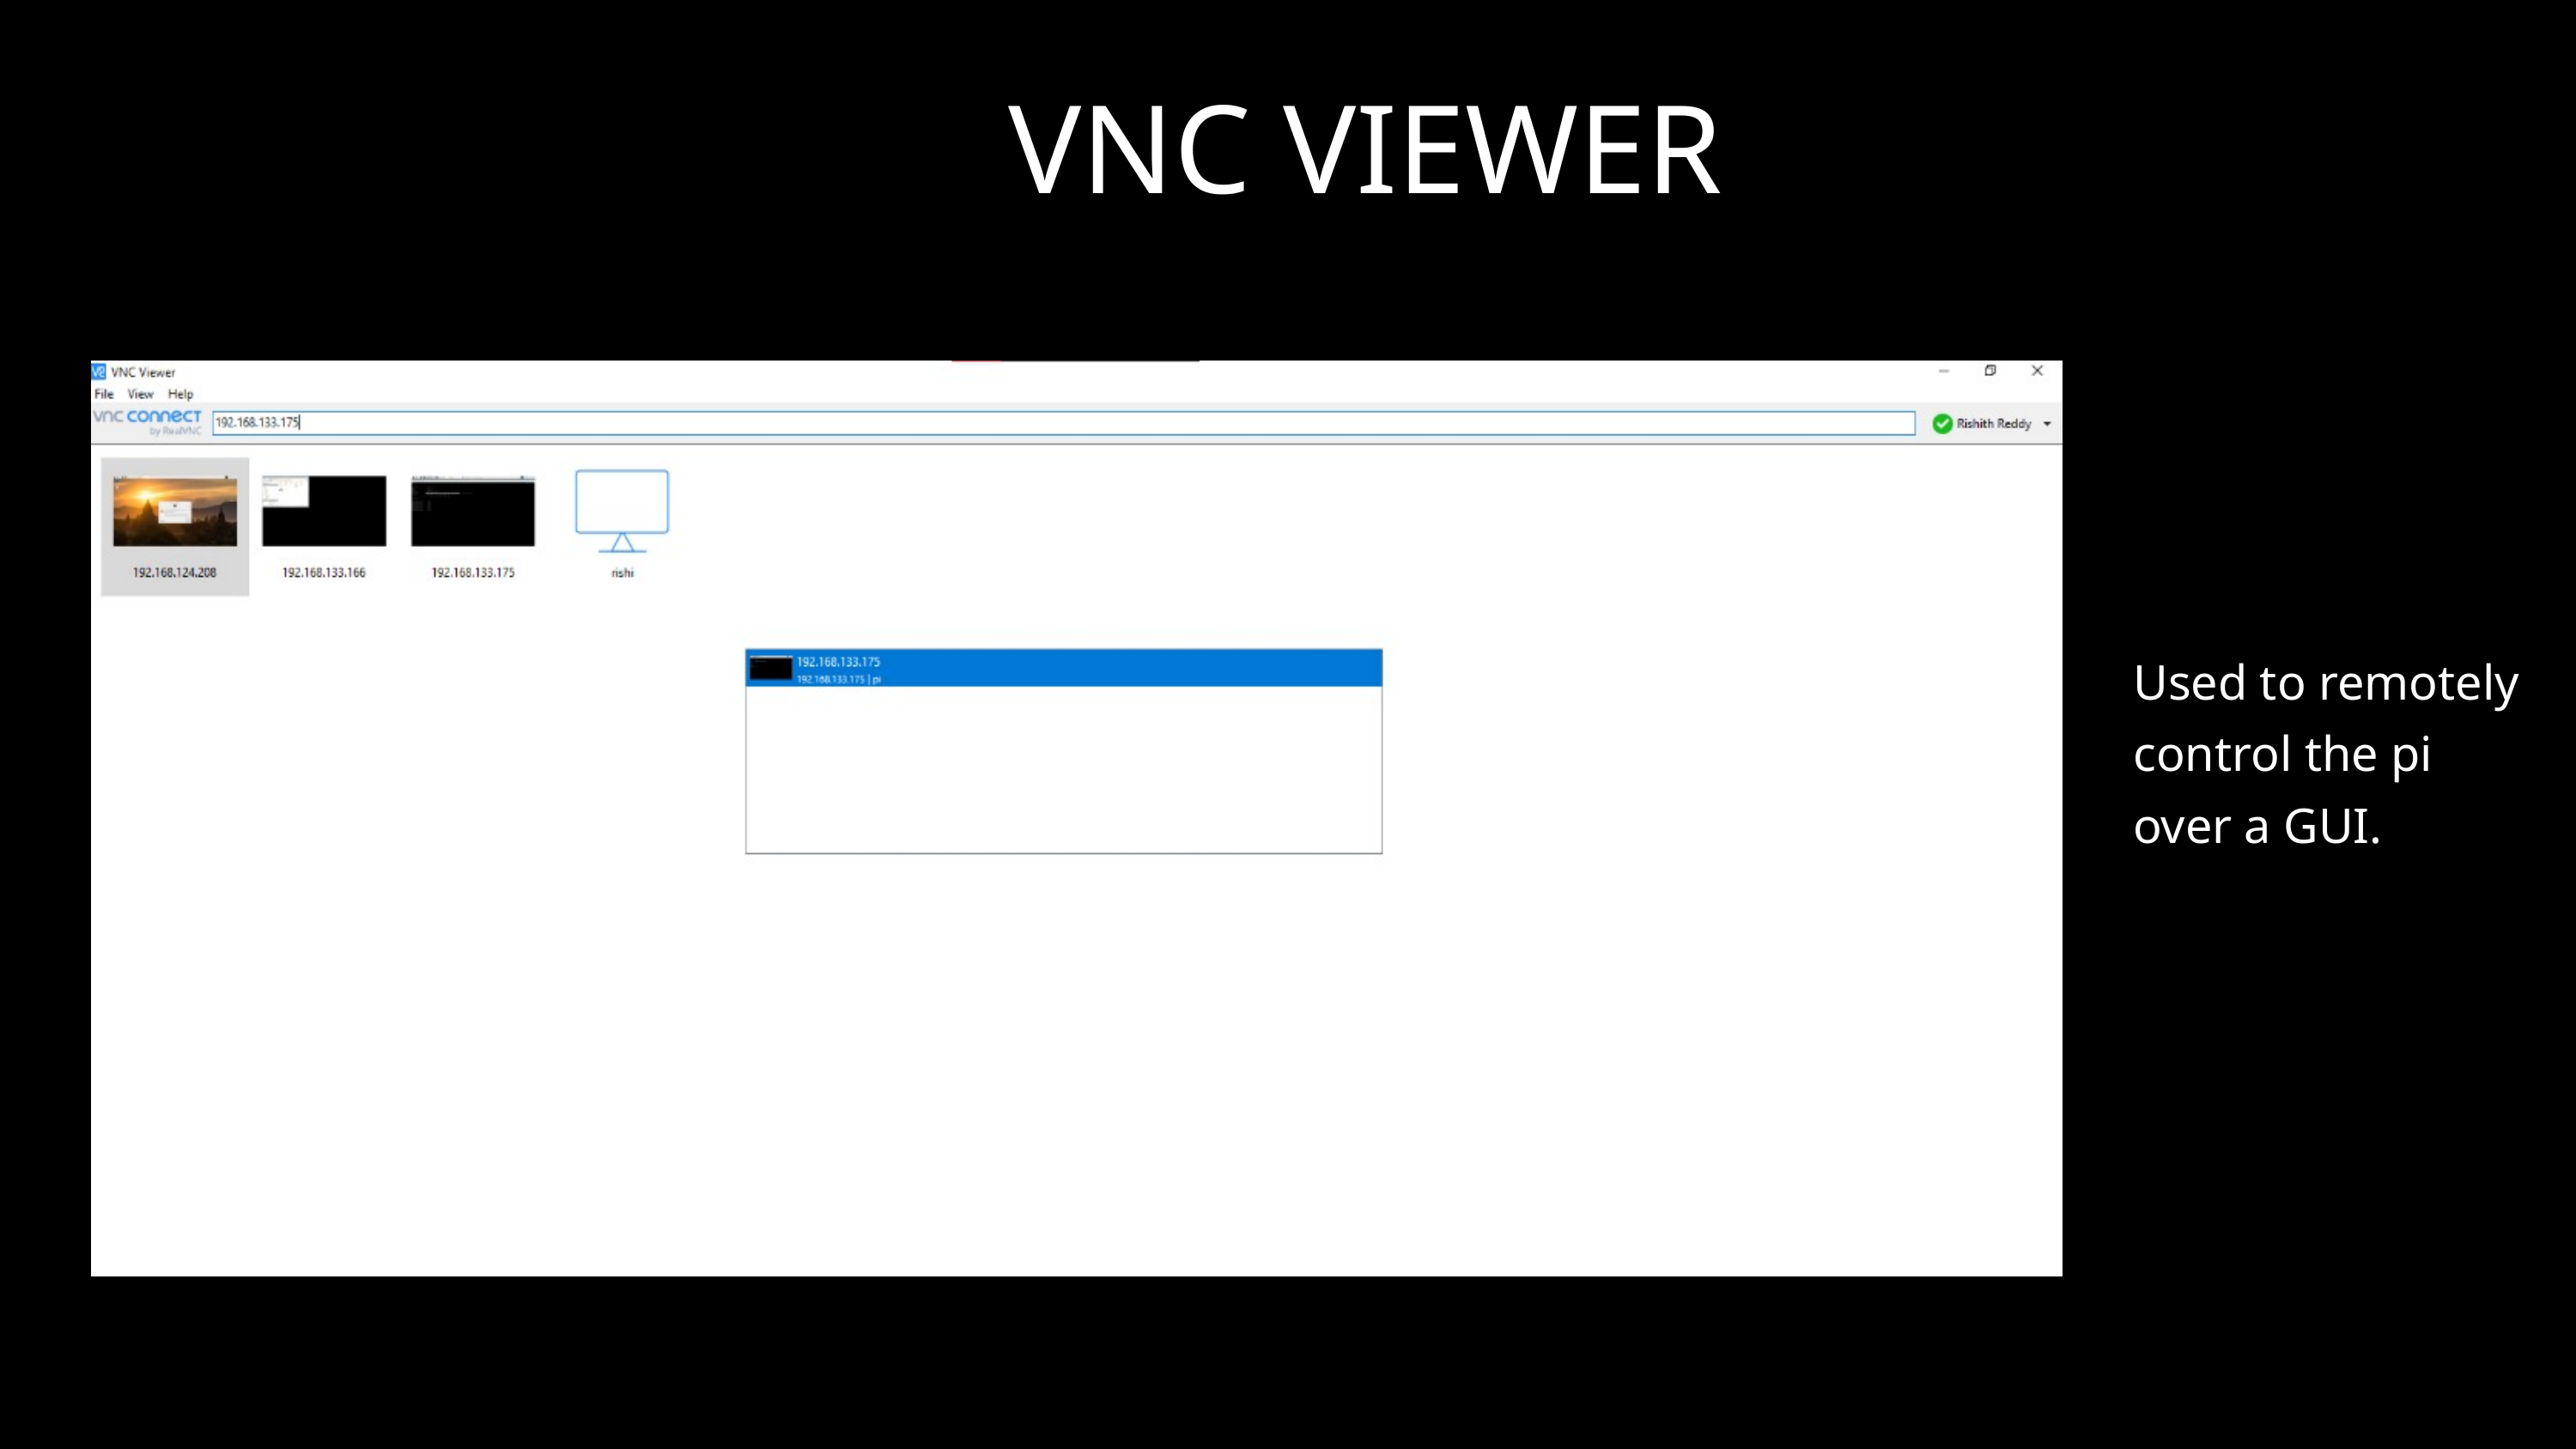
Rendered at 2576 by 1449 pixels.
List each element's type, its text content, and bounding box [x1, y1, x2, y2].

picture [91, 360, 2063, 1277]
text_box VNC VIEWER [1008, 71, 2159, 218]
text_box Used to remotely control the pi over a GUI. [2133, 637, 2532, 997]
